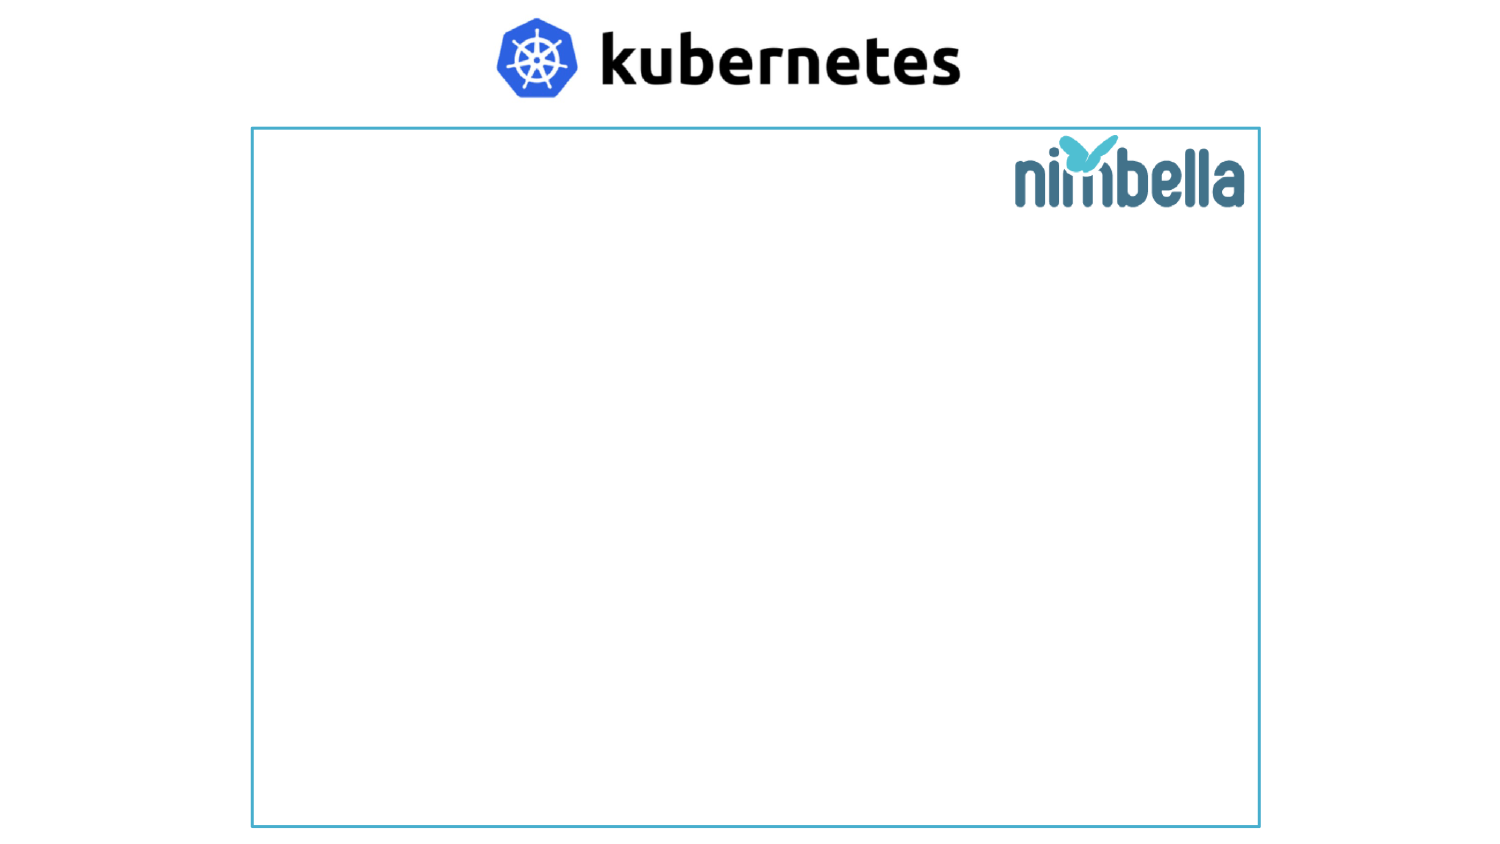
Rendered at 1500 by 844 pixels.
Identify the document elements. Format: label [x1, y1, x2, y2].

picture [131, 0, 1369, 844]
